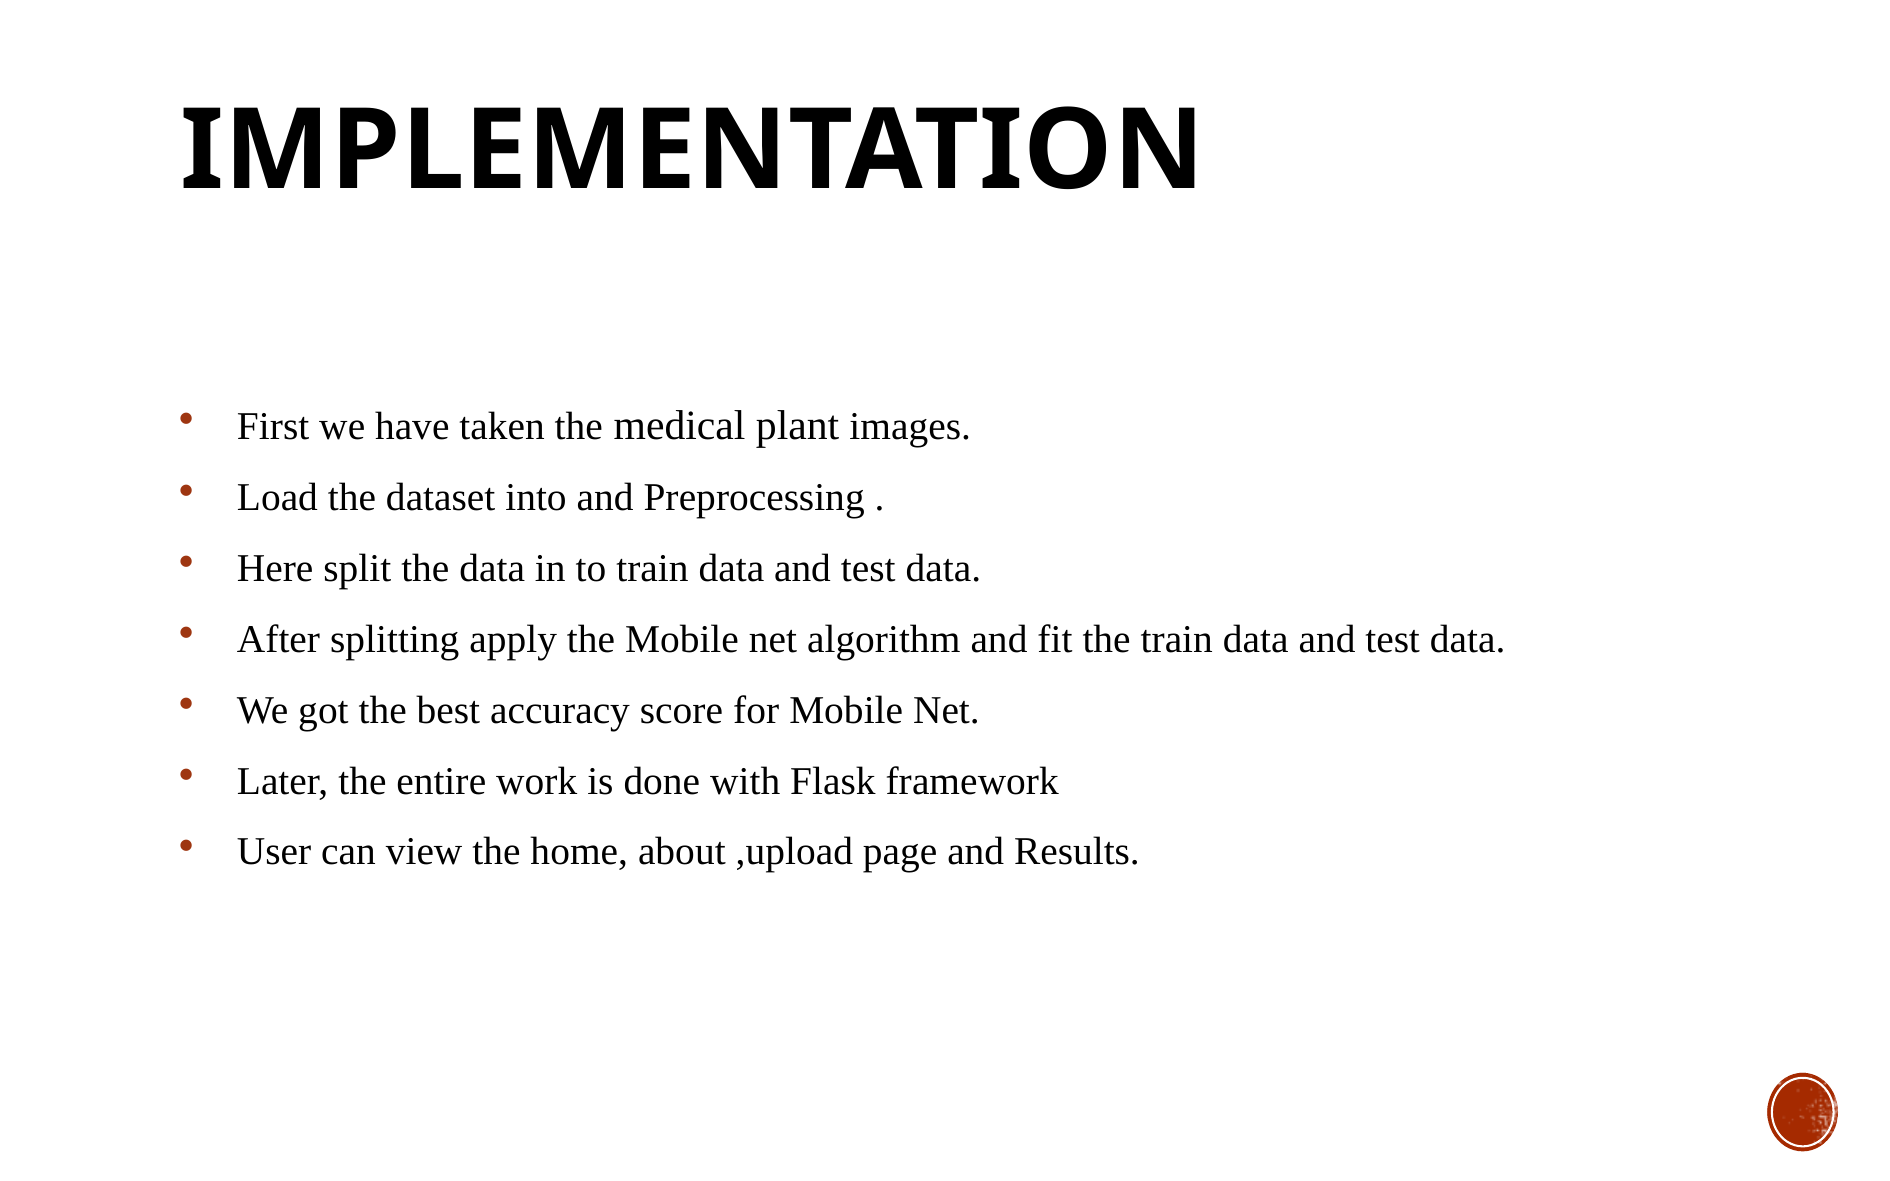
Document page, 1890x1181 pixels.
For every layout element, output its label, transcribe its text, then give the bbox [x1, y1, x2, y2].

text_box IMPLEMENTATION [165, 83, 1688, 221]
text_box First we have taken the medical plant images. Load the dataset into and Preprocessing . Here split the data in to train data and test data. After splitting apply the Mobile net algorithm and fit the train data and test data. We got the best accuracy score for Mobile Net. Later, the entire work is done with Flask framework User can view the home, about ,upload page and Results. [165, 365, 1725, 1063]
picture [1767, 1072, 1839, 1152]
